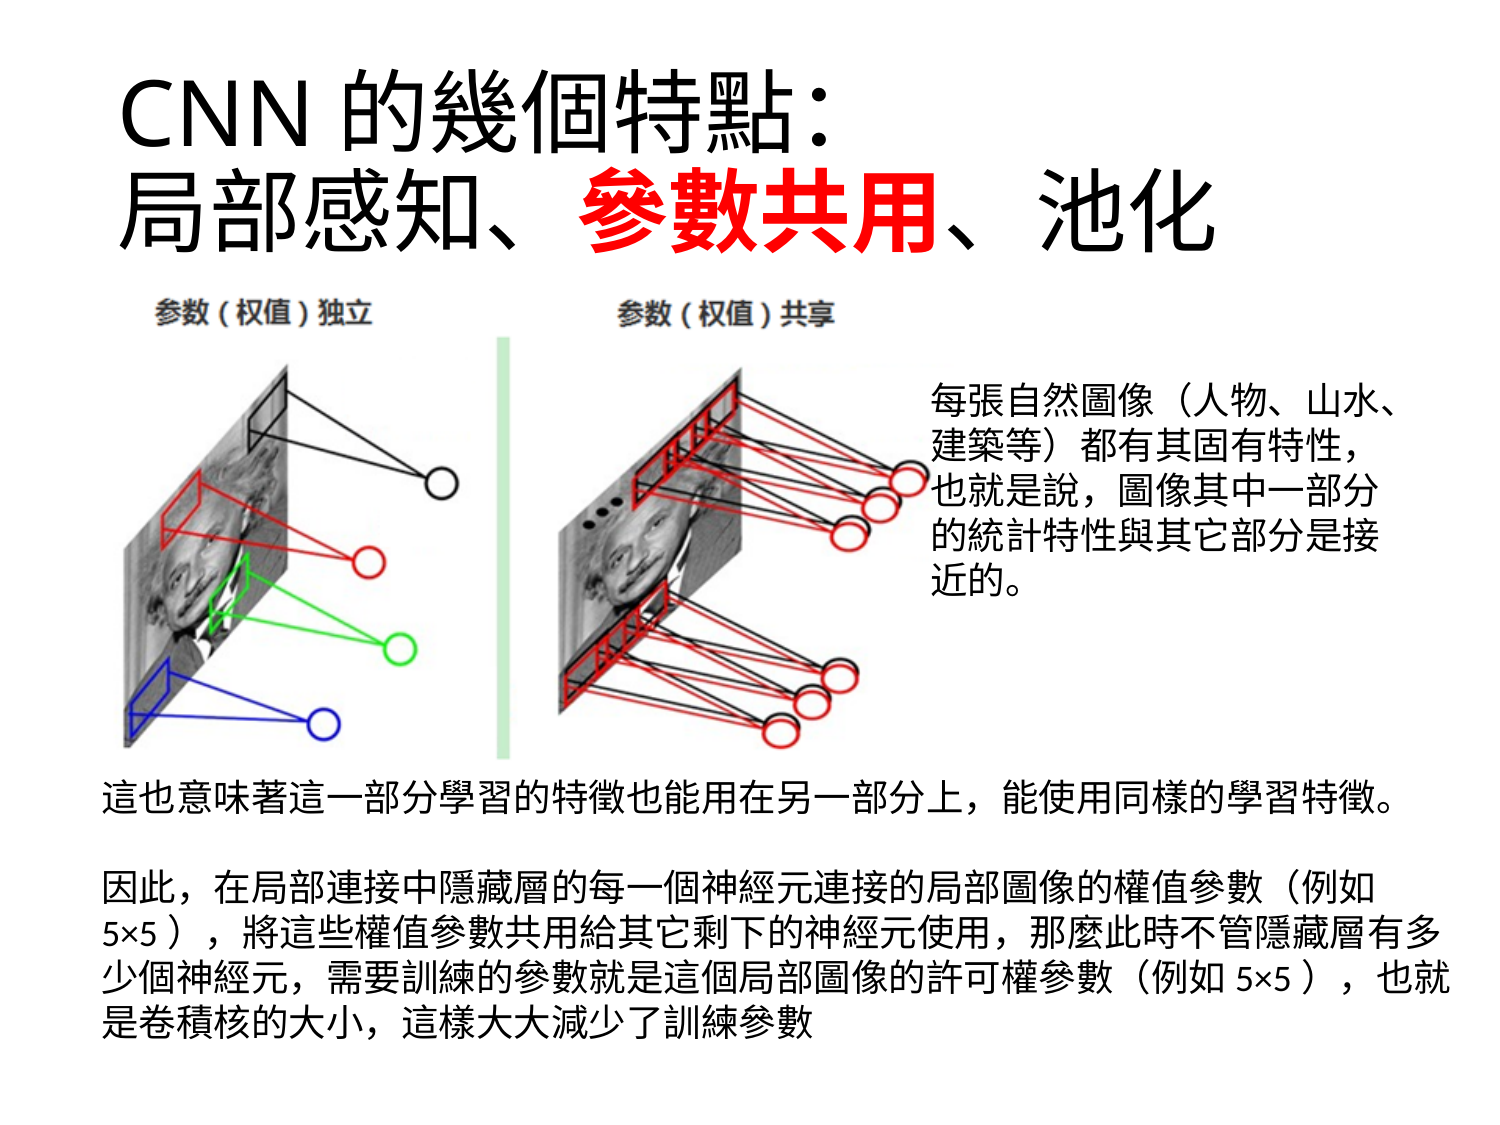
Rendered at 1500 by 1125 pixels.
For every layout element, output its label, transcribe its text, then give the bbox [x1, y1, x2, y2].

text_box 每張自然圖像（人物、山水、建築等）都有其固有特性，也就是說，圖像其中一部分的統計特性與其它部分是接近的。 [957, 369, 1397, 610]
picture [86, 277, 957, 857]
text_box CNN的幾個特點： 局部感知、參數共用、池化 [103, 59, 1397, 278]
text_box 這也意味著這一部分學習的特徵也能用在另一部分上，能使用同樣的學習特徵。 因此，在局部連接中隱藏層的每一個神經元連接的局部圖像的權值參數（例如5×5），將這些權值參數共用給其它剩下的神經元使用，那麼此時不管隱藏層有多少個神經元，需要訓練的參數就是這個局部圖像的許可權參數（例如5×5），也就是卷積核的大小，這樣大大減少了訓練參數 [86, 721, 1467, 1052]
